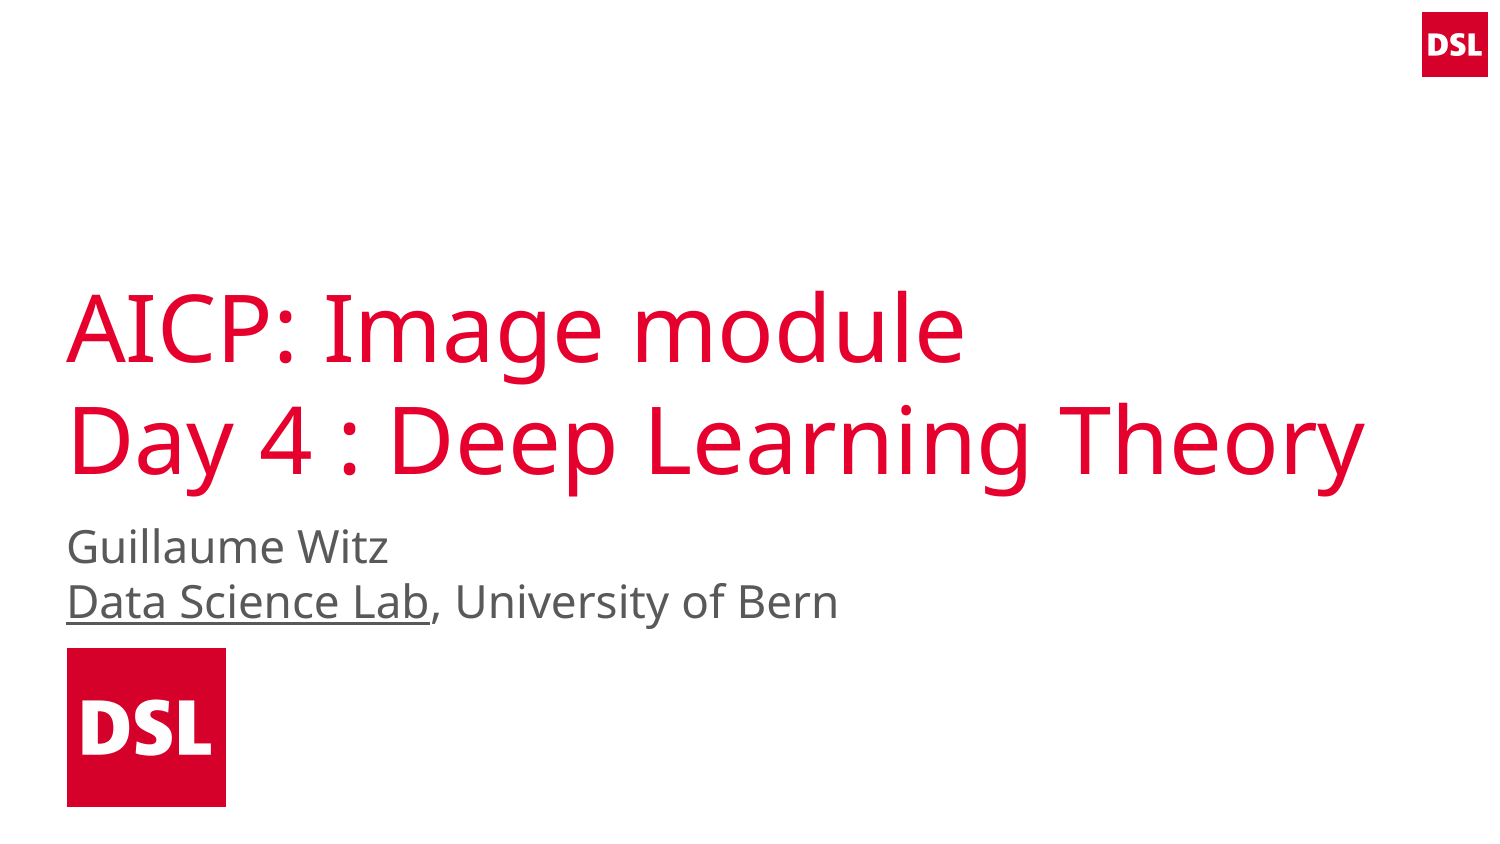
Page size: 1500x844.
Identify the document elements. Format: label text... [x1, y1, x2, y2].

title AICP: Image module Day 4 : Deep Learning Theory [51, 172, 1449, 502]
subtitle Guillaume Witz Data Science Lab, University of Bern [51, 502, 1449, 744]
picture [67, 648, 226, 807]
picture [1422, 12, 1488, 77]
